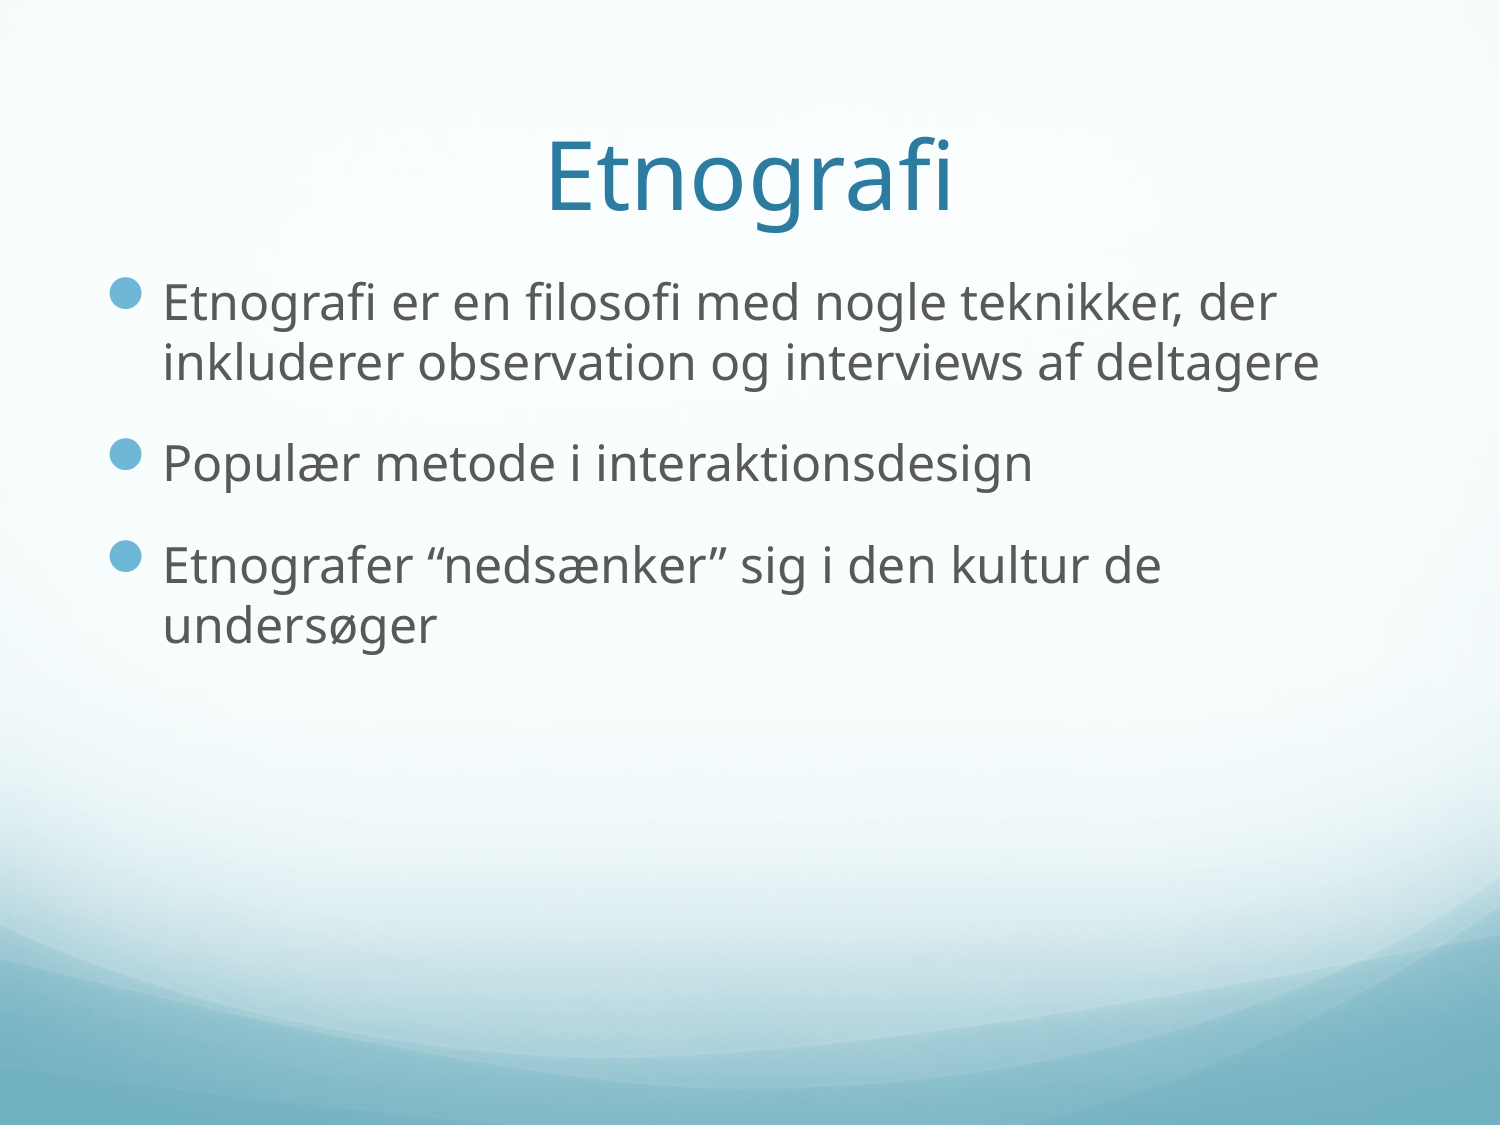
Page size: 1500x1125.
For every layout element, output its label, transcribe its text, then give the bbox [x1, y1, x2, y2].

title Etnografi [90, 17, 1410, 237]
list Etnografi er en filosofi med nogle teknikker, der inkluderer observation og interviews af deltagere Populær metode i interaktionsdesign Etnografer “nedsænker” sig i den kultur de undersøger [90, 262, 1410, 975]
